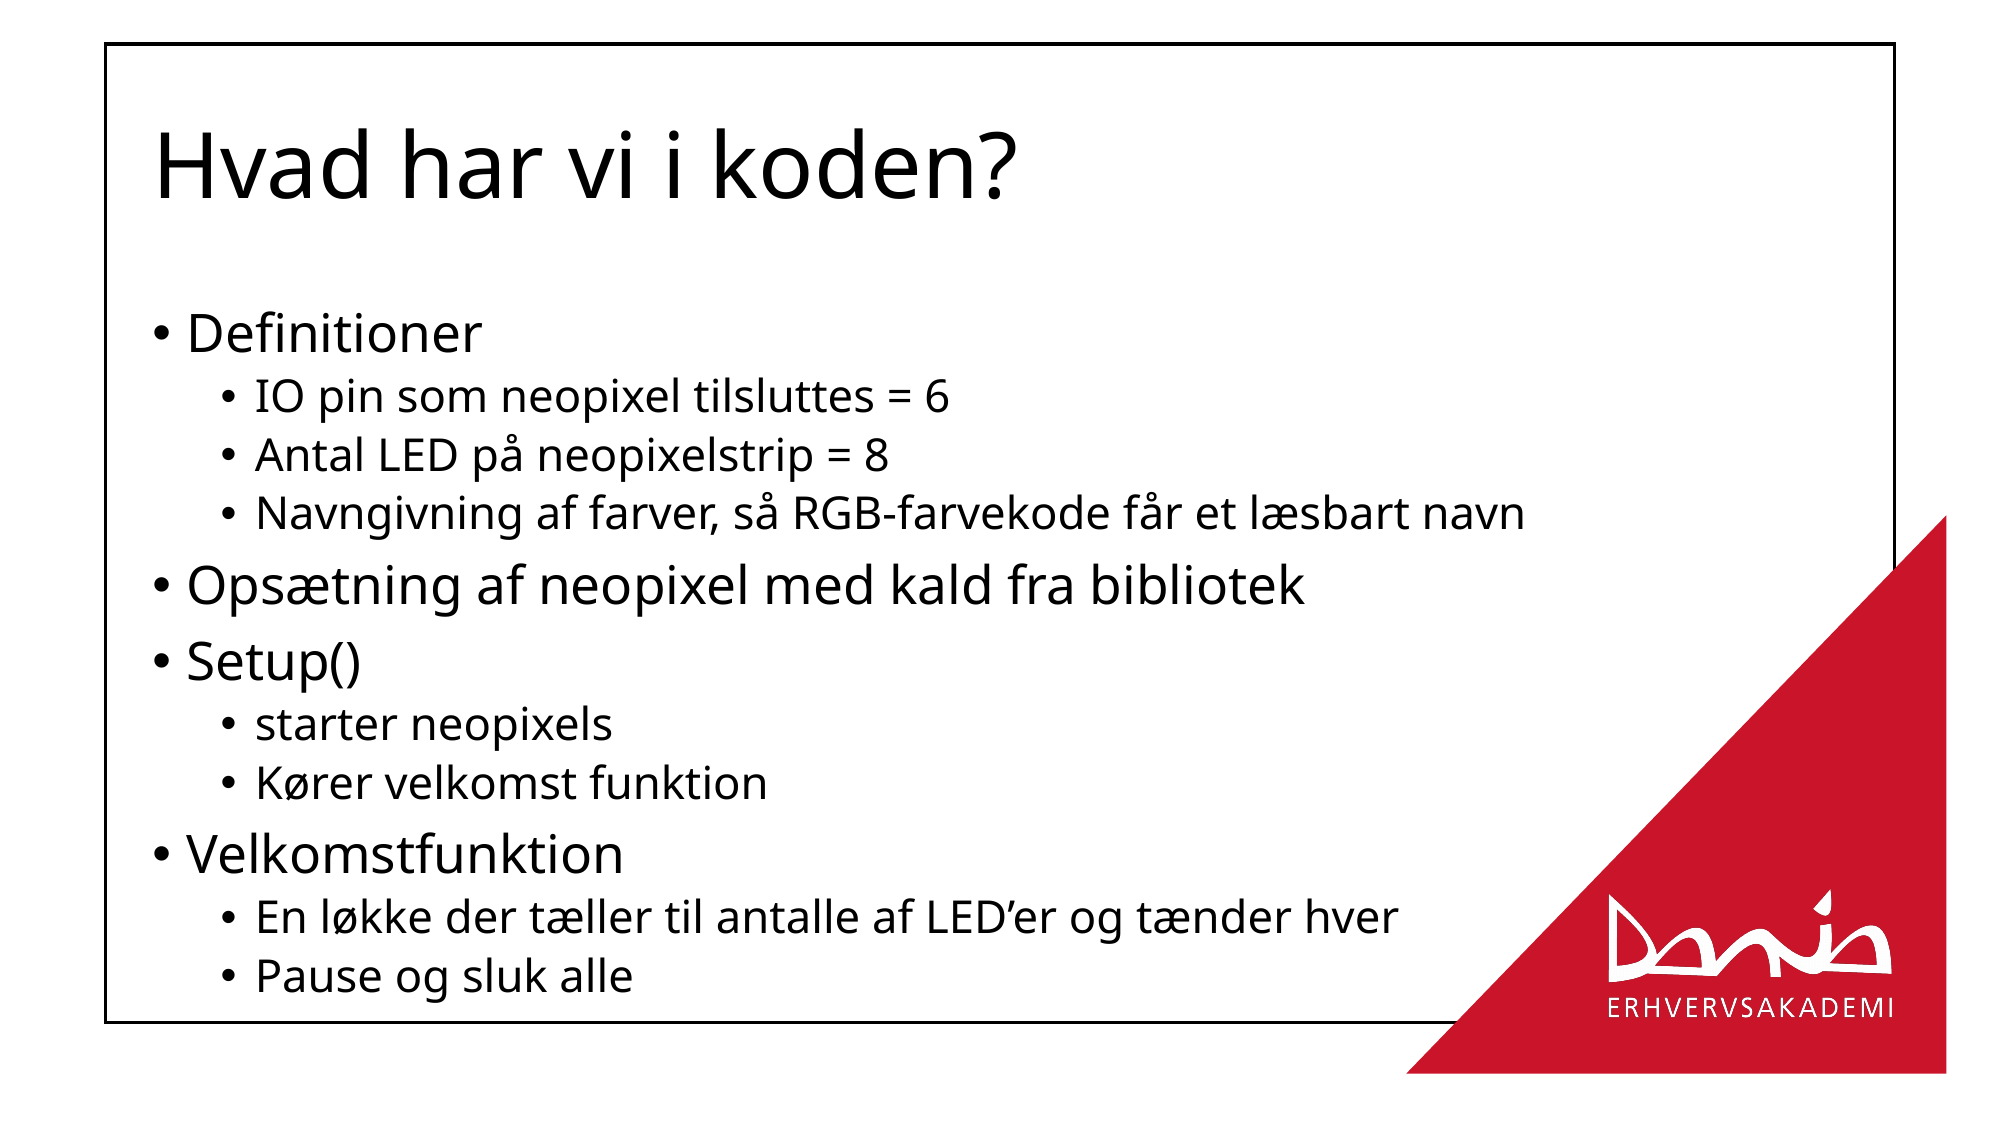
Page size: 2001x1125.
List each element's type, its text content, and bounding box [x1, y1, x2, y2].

title Hvad har vi i koden? [137, 59, 1863, 278]
list Definitioner IO pin som neopixel tilsluttes = 6 Antal LED på neopixelstrip = 8 Navngivning af farver, så RGB-farvekode får et læsbart navn Opsætning af neopixel med kald fra bibliotek Setup() starter neopixels Kører velkomst funktion Velkomstfunktion En løkke der tæller til antalle af LED’er og tænder hver Pause og sluk alle [137, 299, 1863, 1014]
picture [1596, 876, 1901, 1032]
